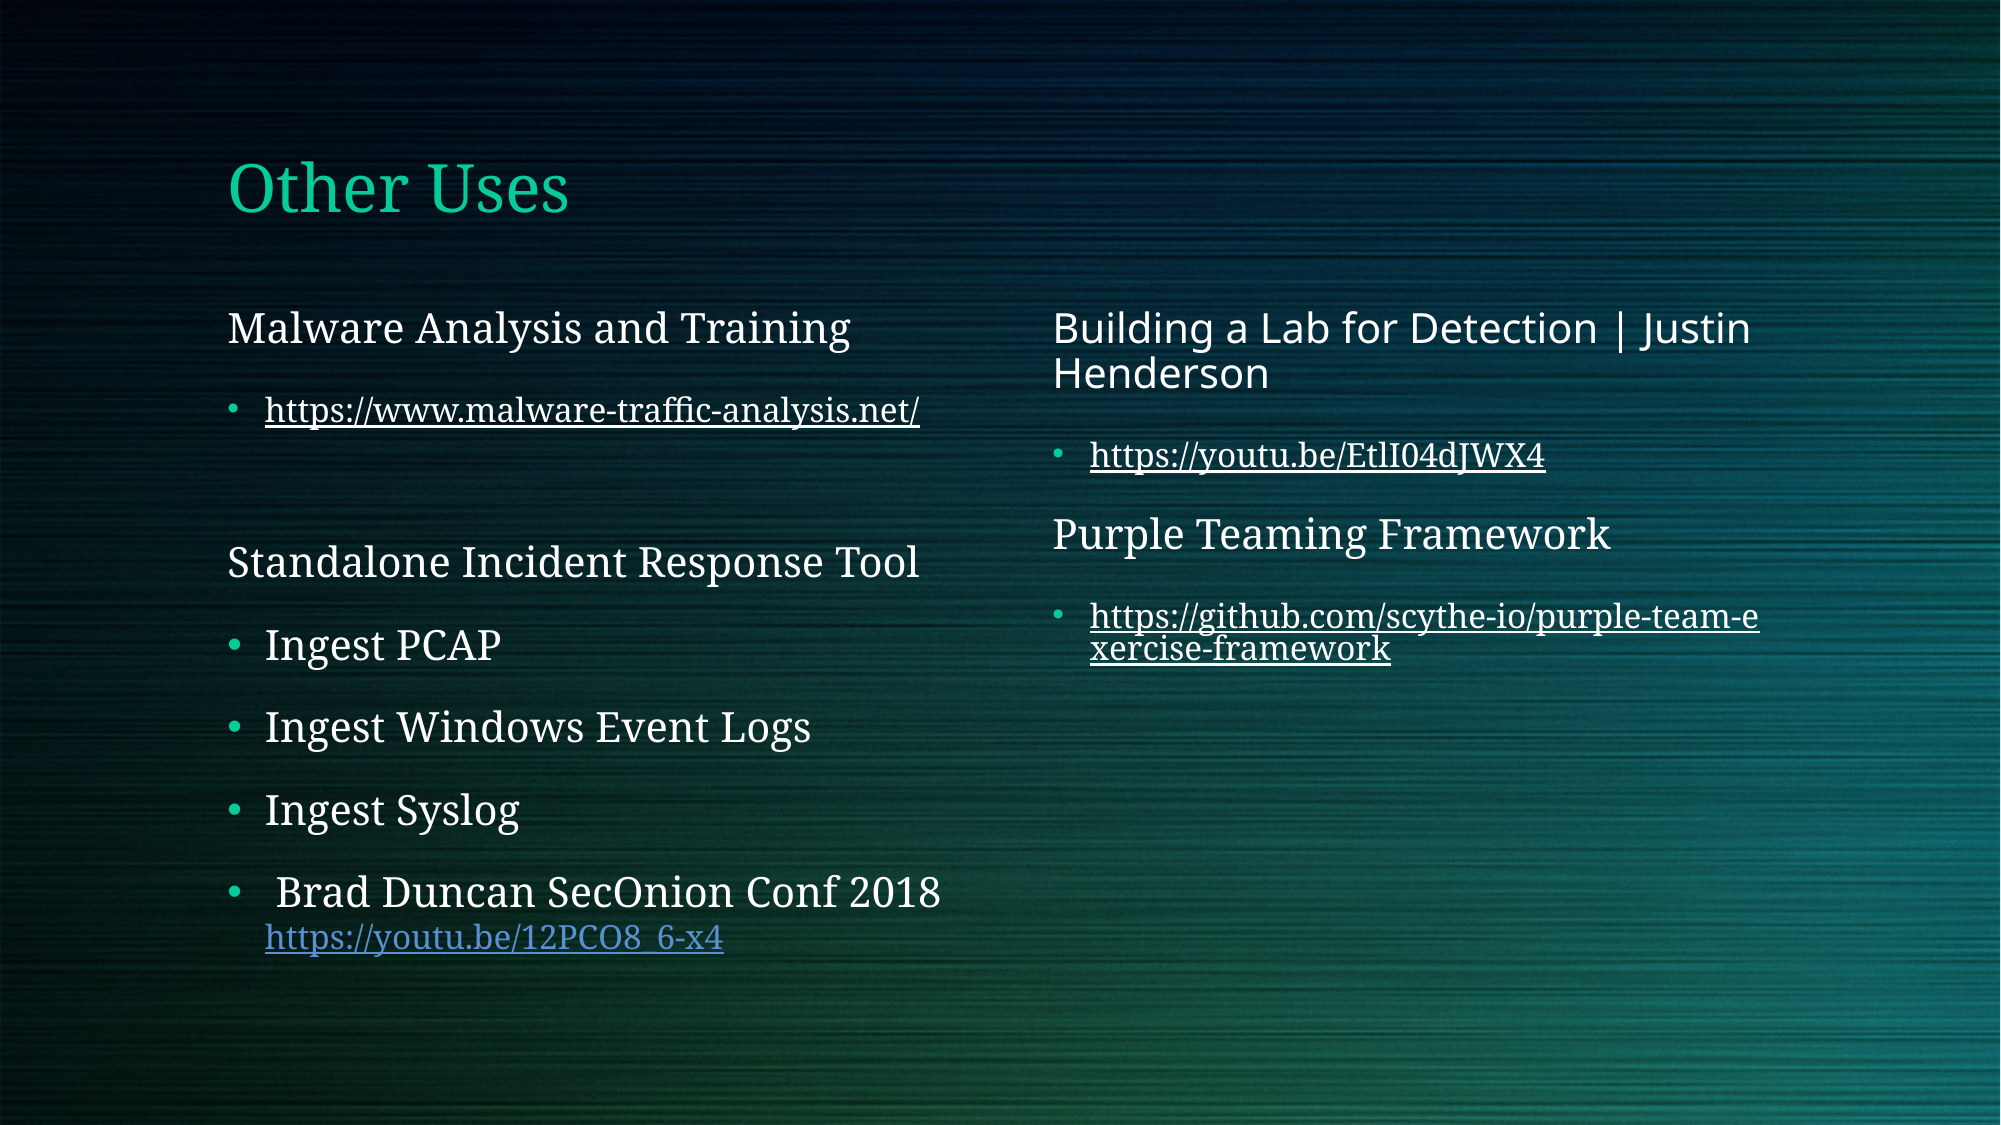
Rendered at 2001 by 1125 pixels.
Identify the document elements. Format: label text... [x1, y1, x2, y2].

picture [0, 0, 2001, 1125]
list Malware Analysis and Training https://www.malware-traffic-analysis.net/ Standalone Incident Response Tool Ingest PCAP Ingest Windows Event Logs Ingest Syslog Brad Duncan SecOnion Conf 2018 https://youtu.be/12PCO8_6-x4 [212, 299, 963, 1014]
title Other Uses [212, 59, 1788, 235]
list Building a Lab for Detection | Justin Henderson https://youtu.be/EtlI04dJWX4 Purple Teaming Framework https://github.com/scythe-io/purple-team-exercise-framework [1037, 299, 1788, 1014]
